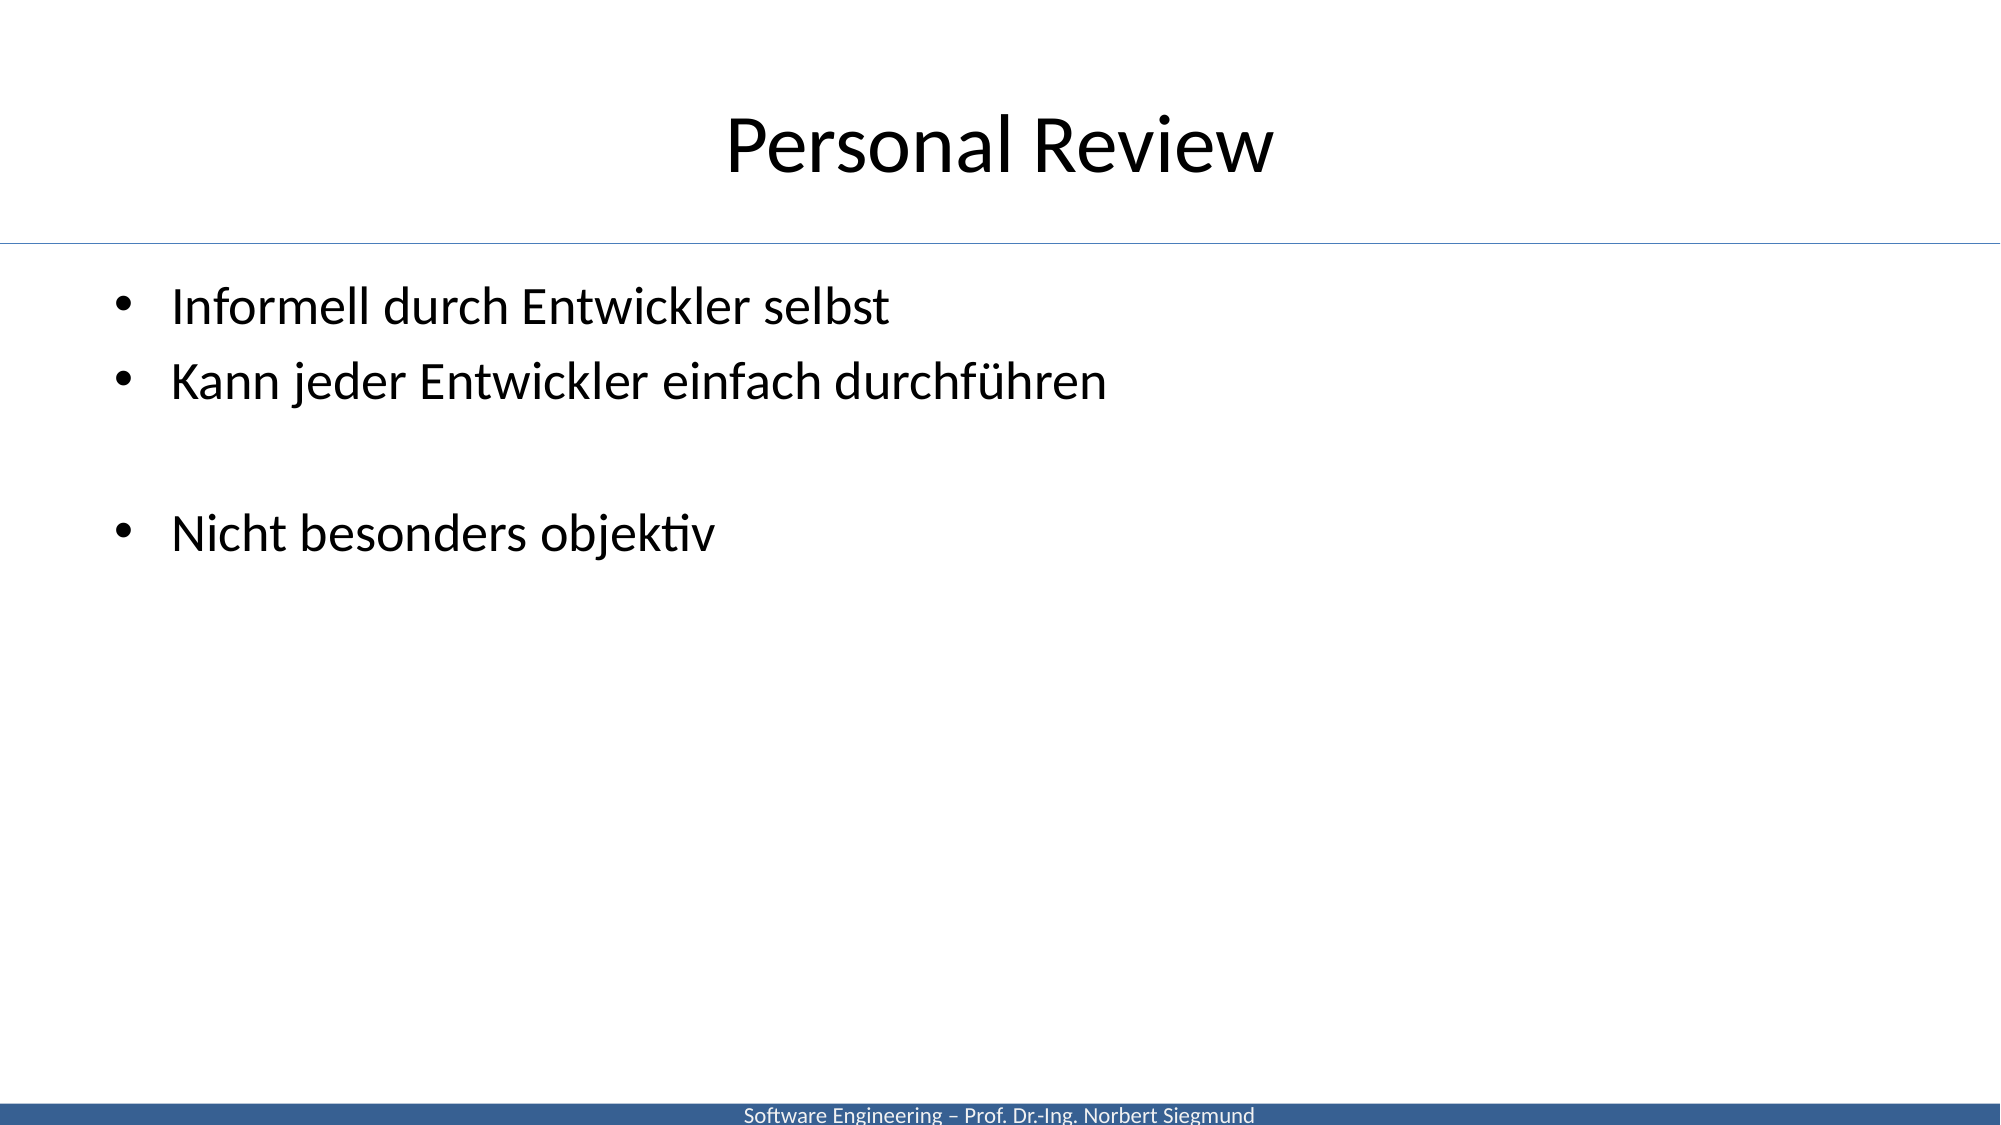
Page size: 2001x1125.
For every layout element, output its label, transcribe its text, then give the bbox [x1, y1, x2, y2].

title Personal Review [99, 45, 1900, 233]
list Informell durch Entwickler selbst Kann jeder Entwickler einfach durchführen Nicht besonders objektiv [99, 262, 1993, 1104]
